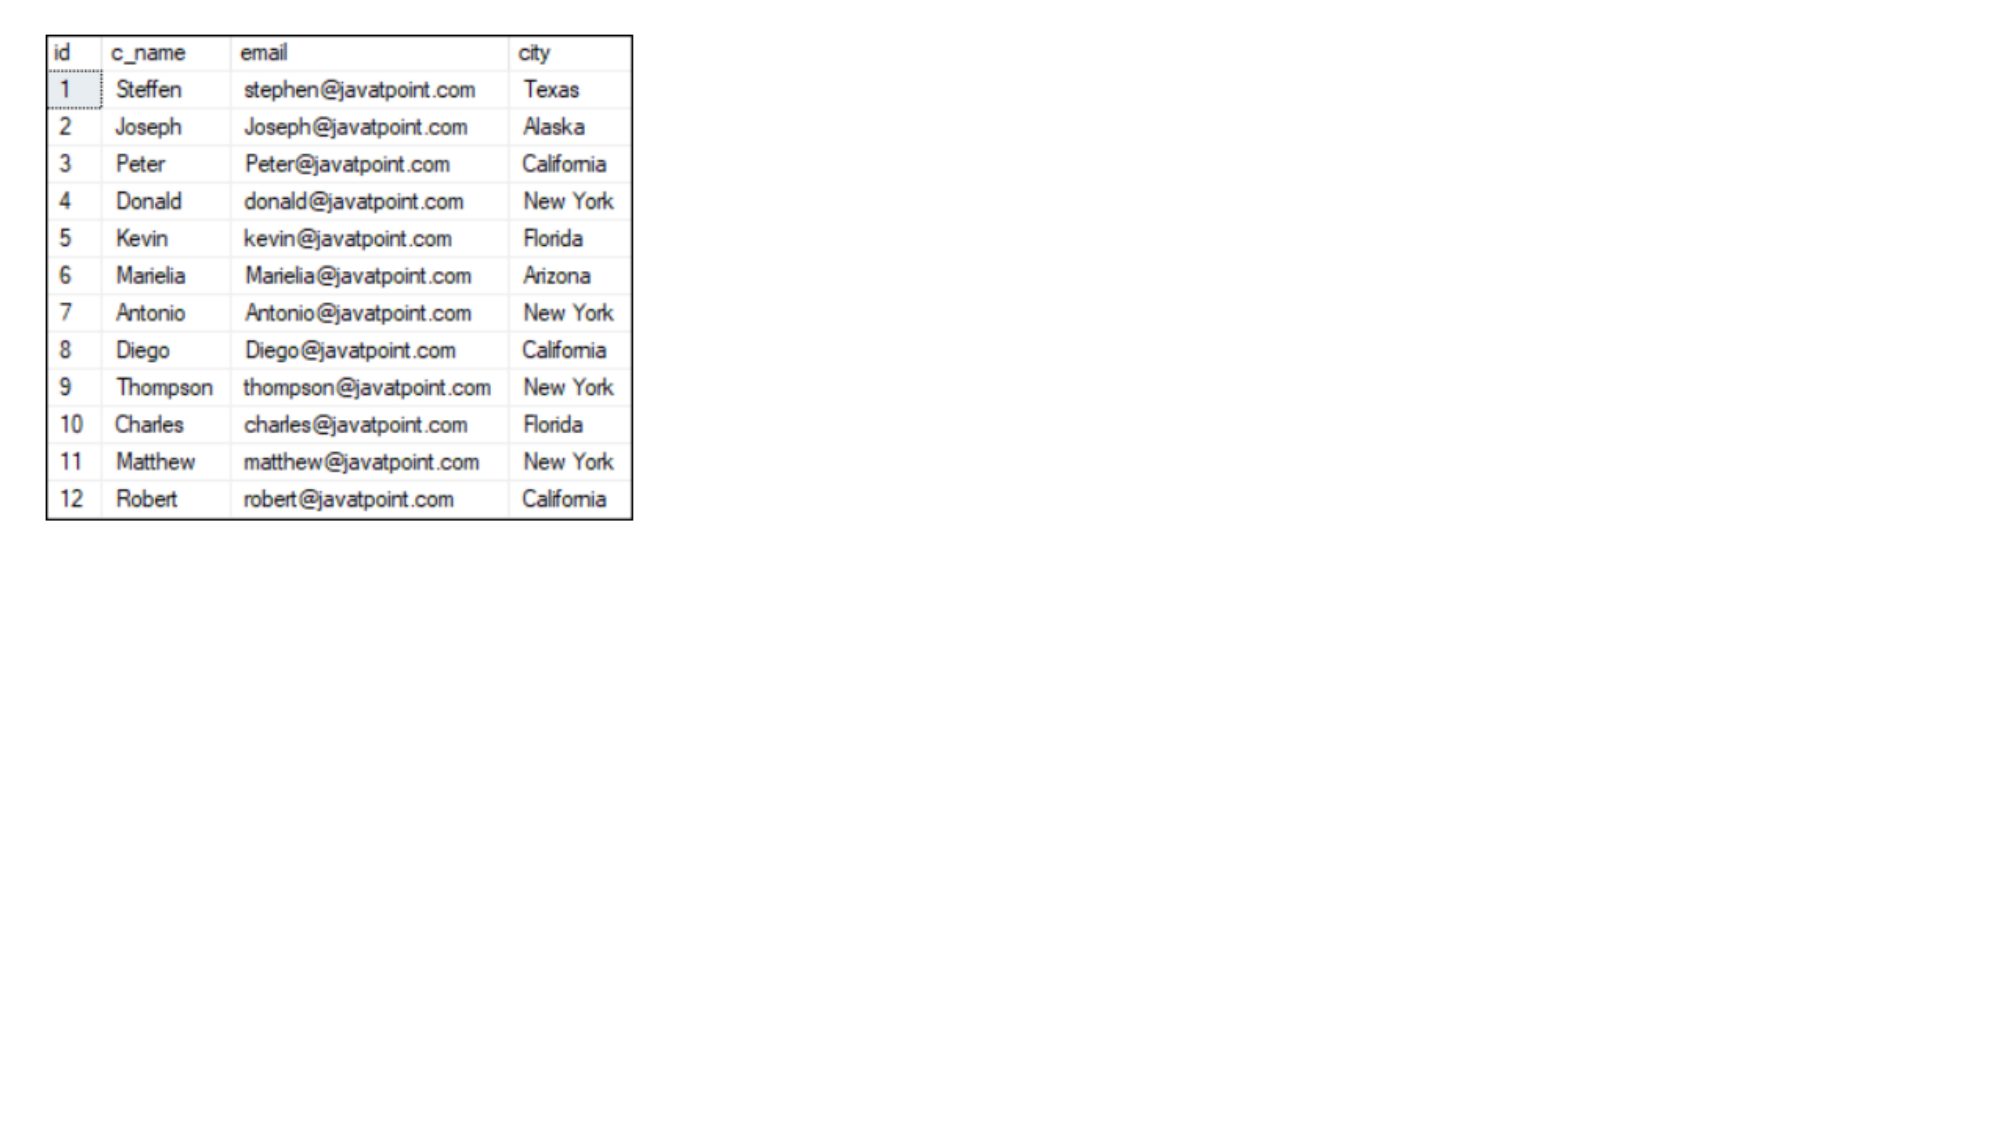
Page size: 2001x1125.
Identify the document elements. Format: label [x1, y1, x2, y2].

picture [35, 24, 646, 535]
